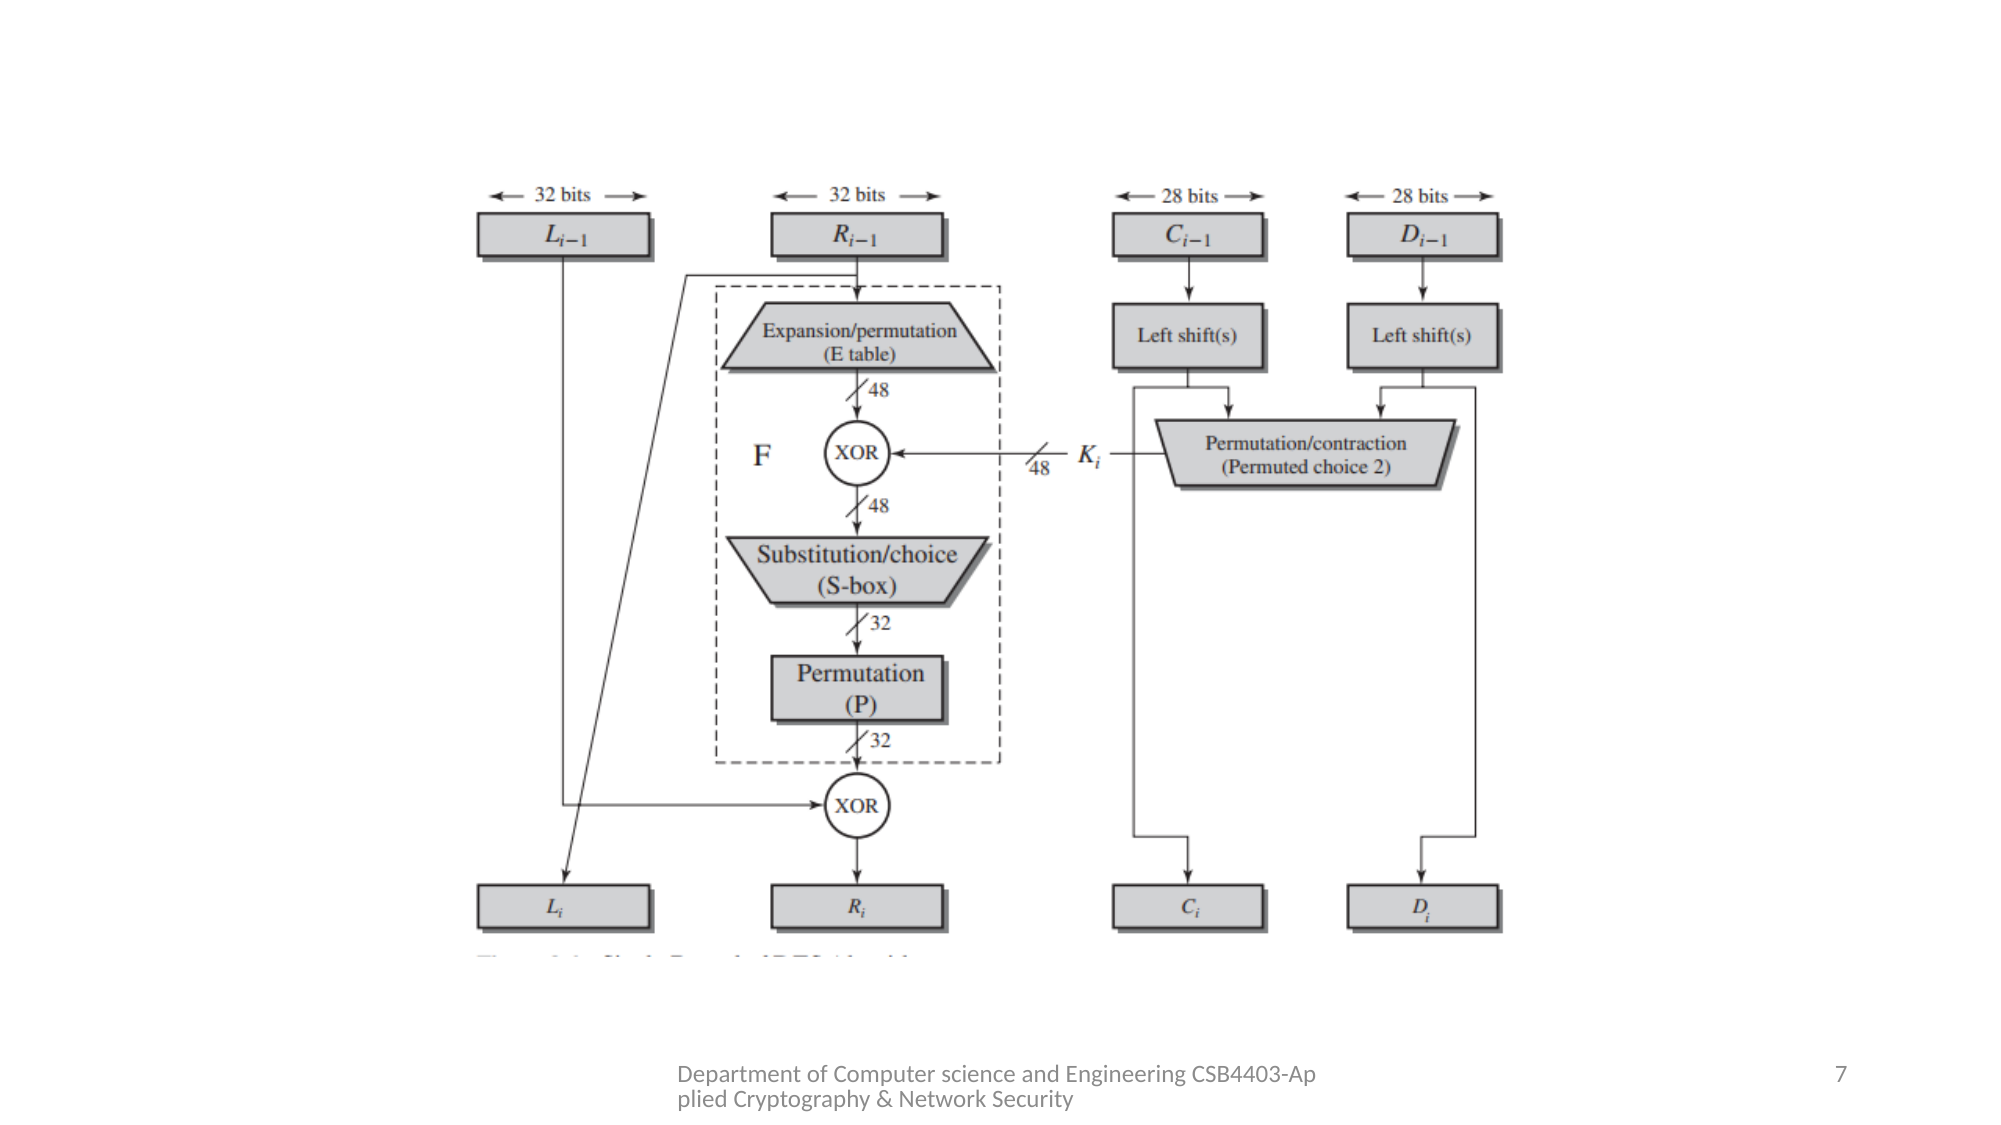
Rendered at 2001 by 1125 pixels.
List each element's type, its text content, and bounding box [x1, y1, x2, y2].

footer Department of Computer science and Engineering CSB4403-Applied Cryptography & Network Security [662, 1042, 1338, 1103]
picture [428, 167, 1572, 957]
slide_number 7 [1412, 1042, 1863, 1103]
